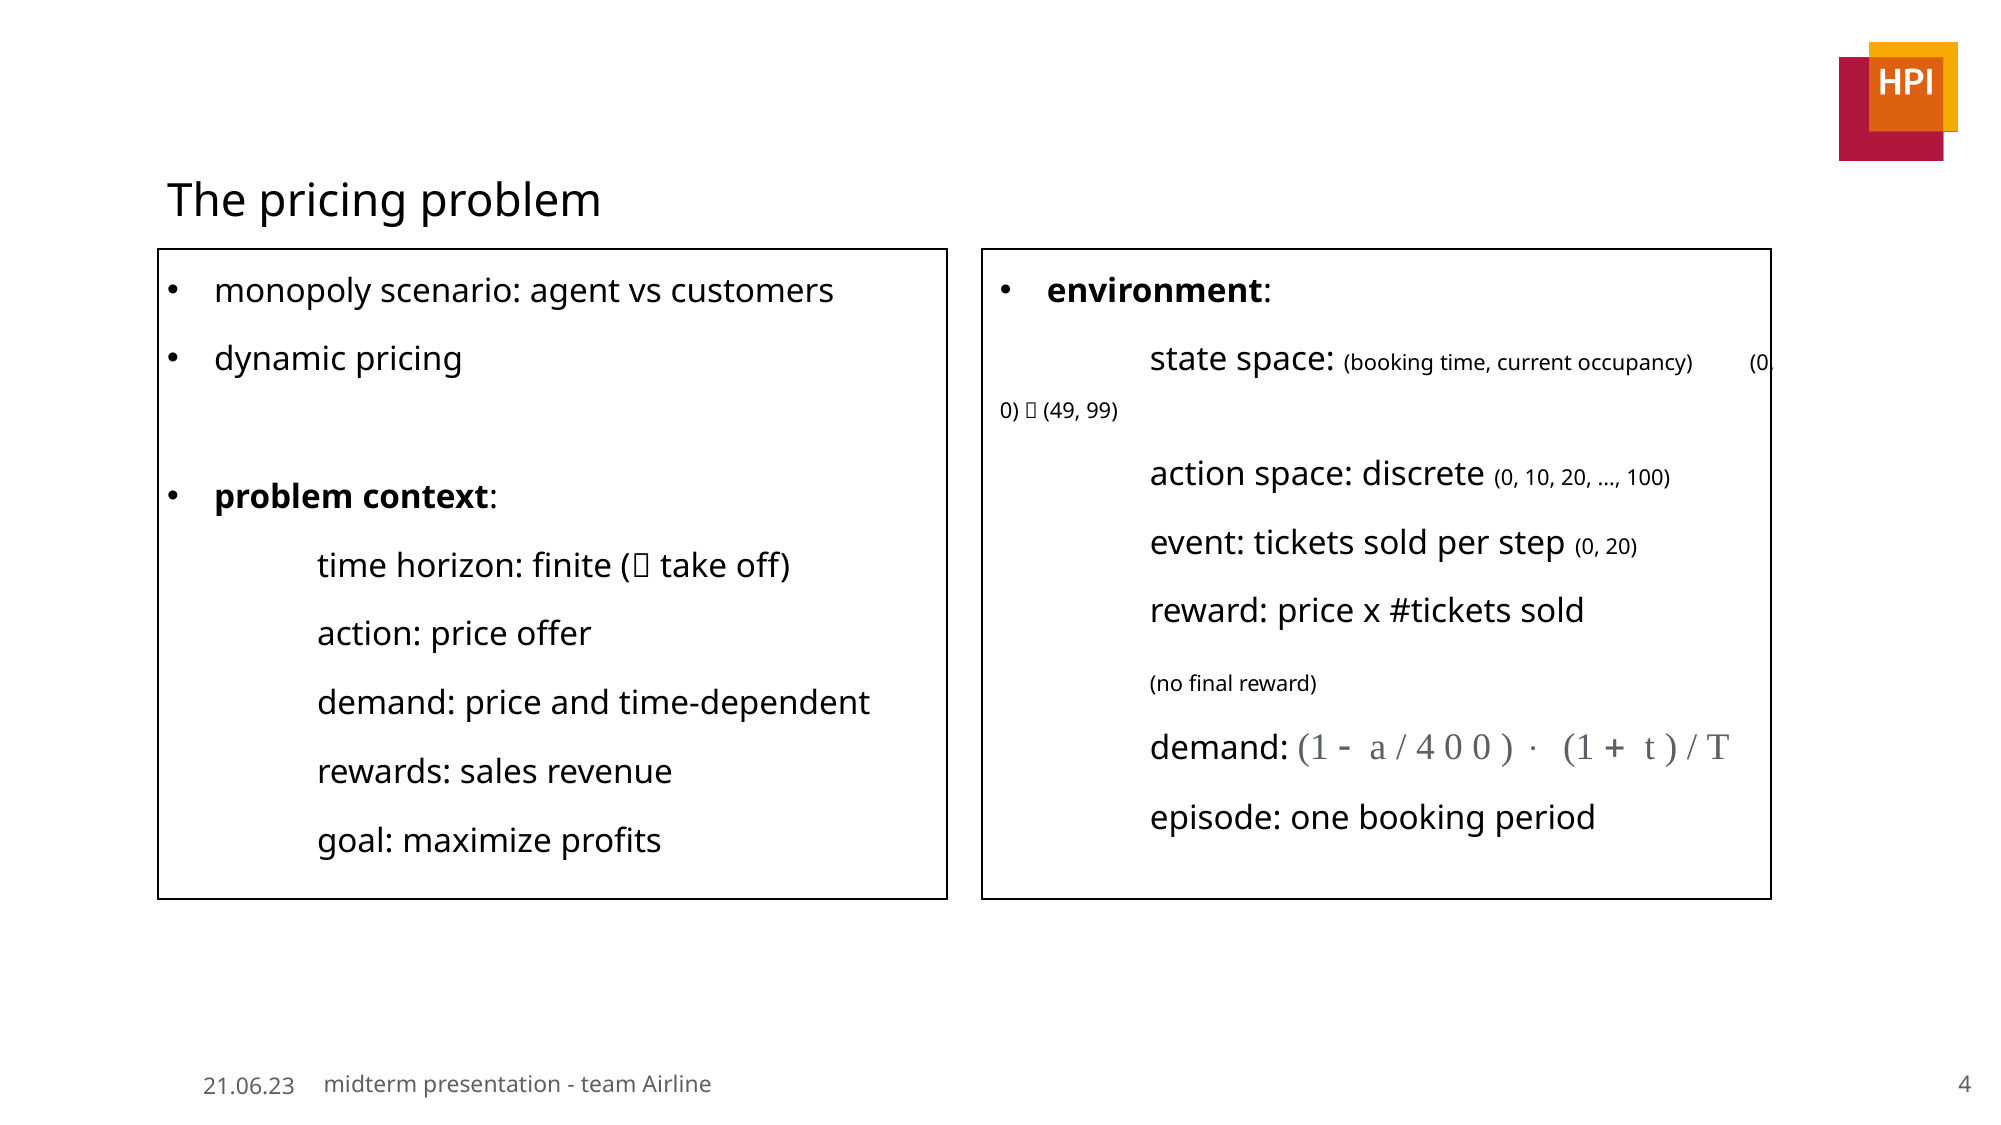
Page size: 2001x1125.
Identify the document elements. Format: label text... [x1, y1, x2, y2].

text_box environment: state space: (booking time, current occupancy) (0, 0)  (49, 99) action space: discrete (0, 10, 20, …, 100) event: tickets sold per step (0, 20) reward: price x #tickets sold (no final reward) demand: (1  a / 4 0 0 )  (1  t ) / T episode: one booking period [999, 262, 1781, 899]
picture [1839, 42, 1958, 161]
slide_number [134, 1055, 296, 1116]
title The pricing problem [167, 93, 1521, 226]
text_box [157, 248, 948, 900]
text_box [981, 248, 1772, 900]
footer midterm presentation - team Airline [323, 1055, 1296, 1116]
slide_number 5 [1891, 1052, 1972, 1119]
list monopoly scenario: agent vs customers dynamic pricing problem context: time horizon: finite ( take off) action: price offer demand: price and time-dependent rewards: sales revenue goal: maximize profits [167, 262, 948, 899]
